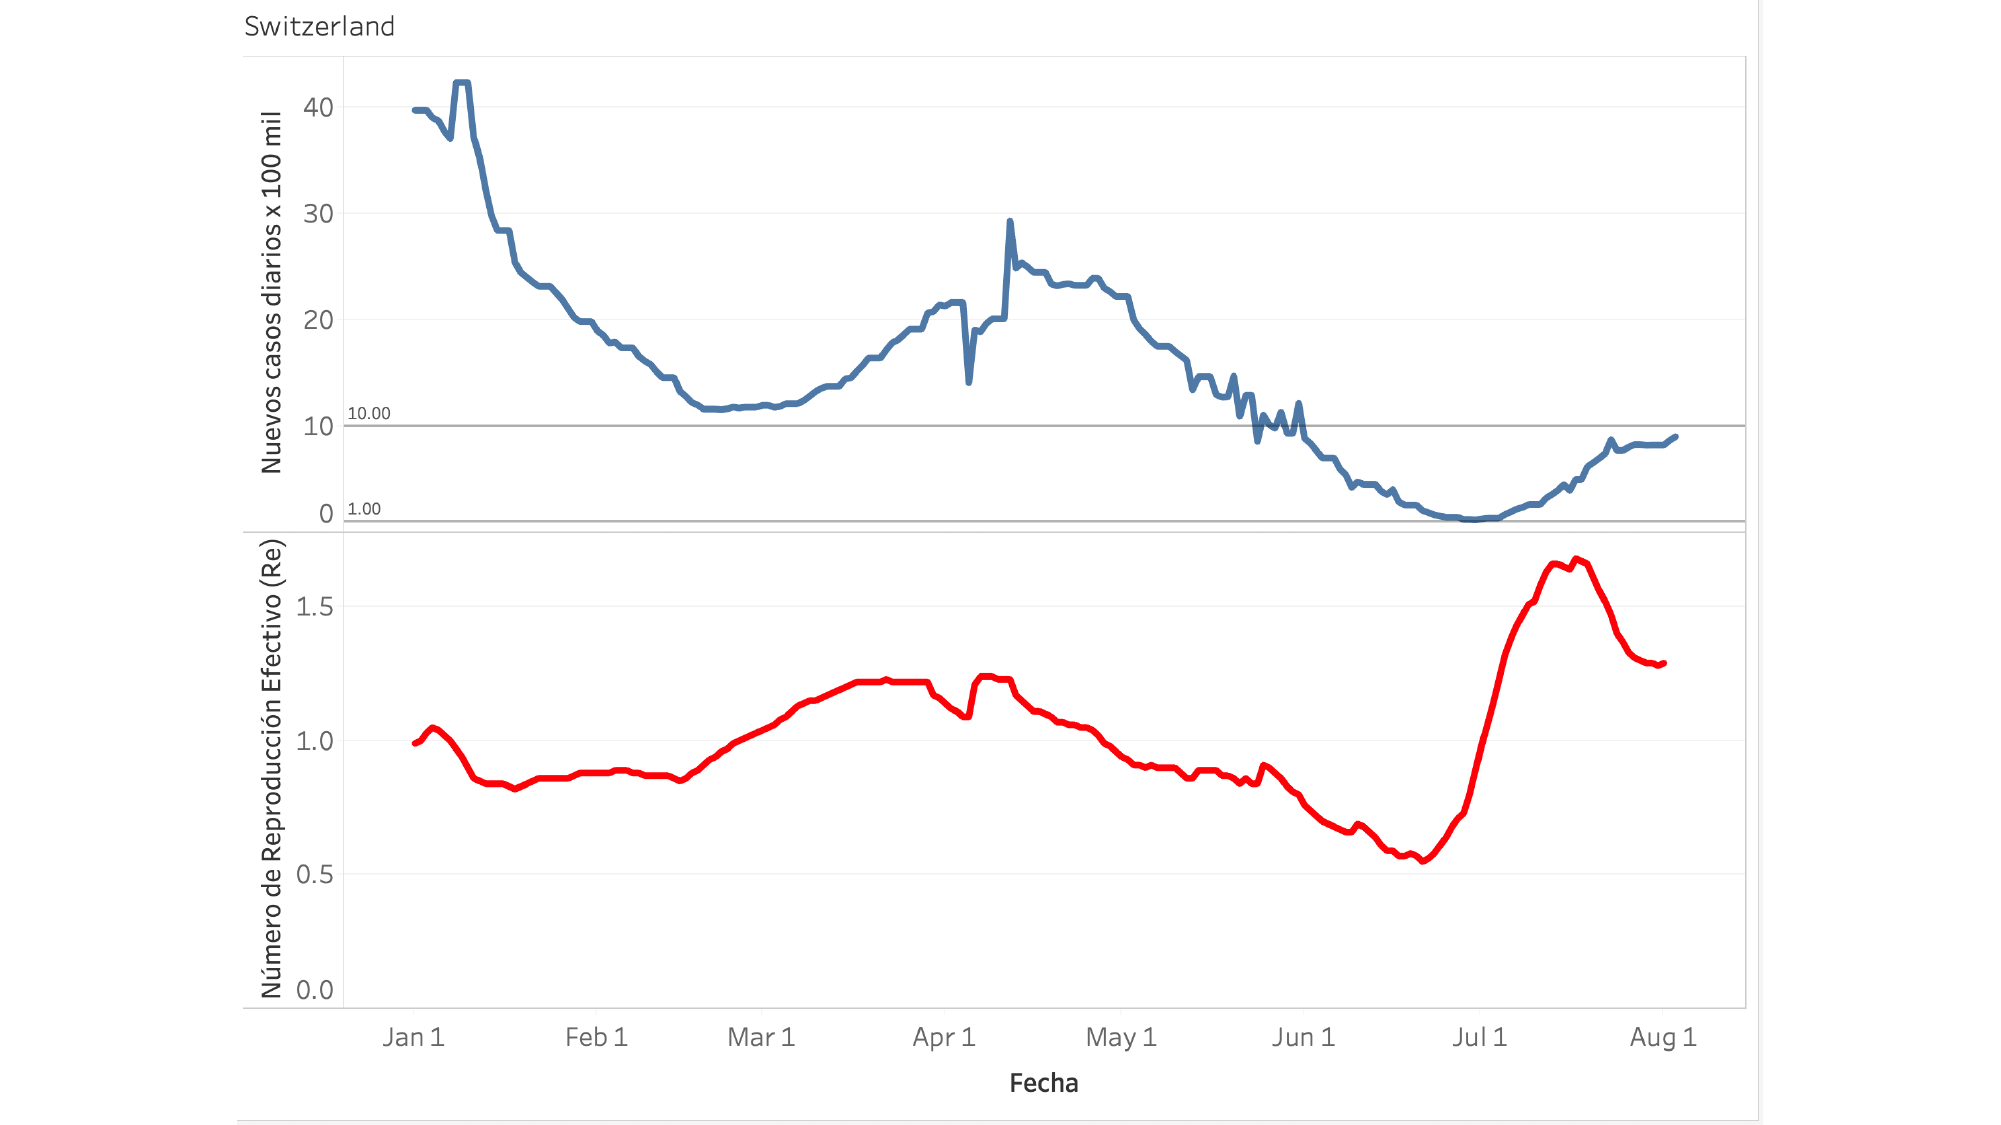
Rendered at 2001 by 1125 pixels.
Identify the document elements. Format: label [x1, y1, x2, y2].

picture [237, 0, 1763, 1125]
